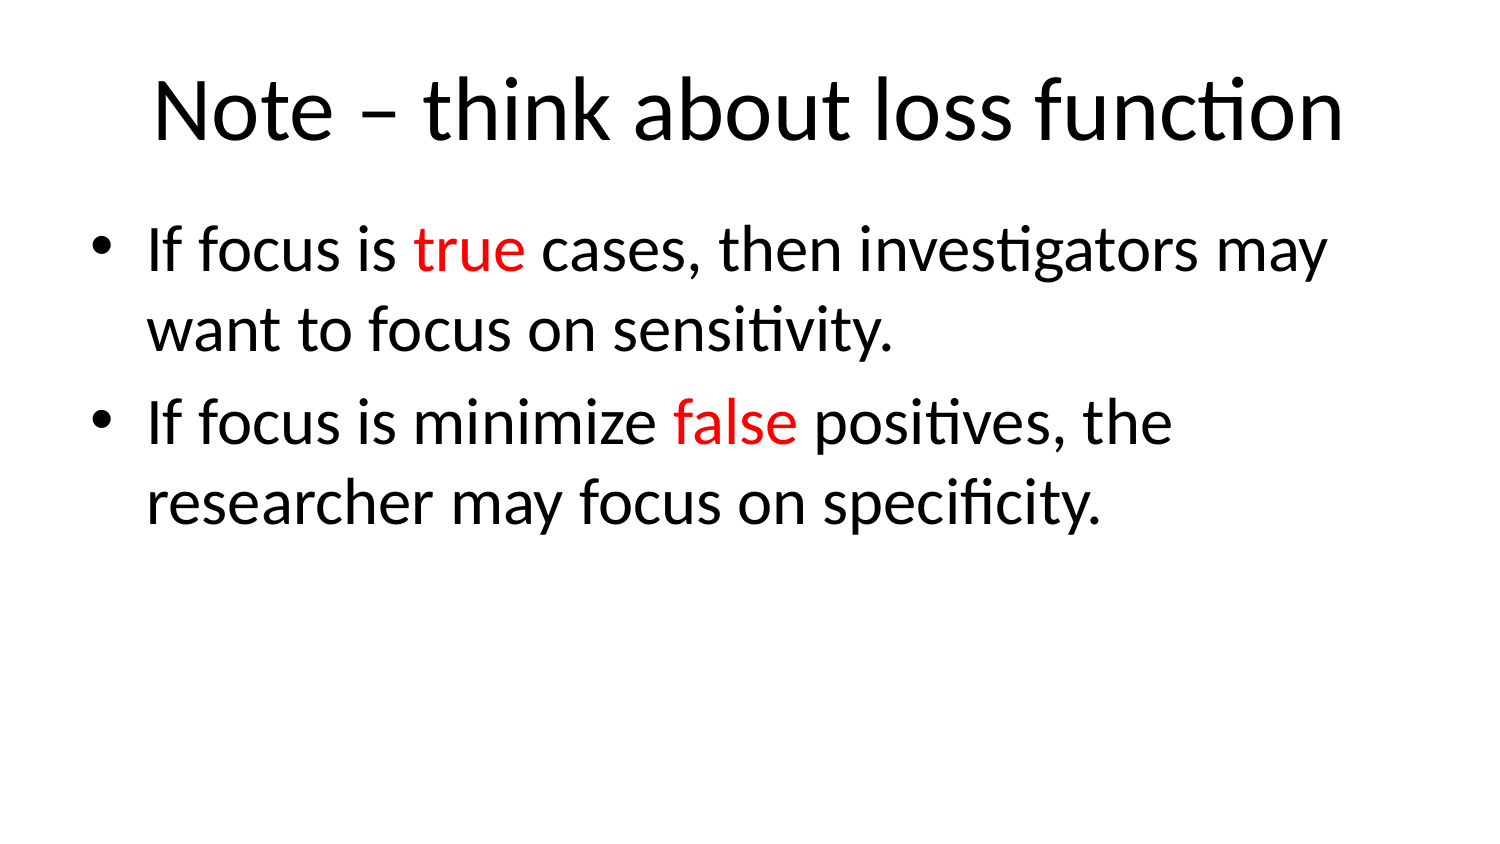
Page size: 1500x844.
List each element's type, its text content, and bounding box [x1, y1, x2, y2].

title Note – think about loss function [75, 33, 1425, 175]
list If focus is true cases, then investigators may want to focus on sensitivity. If focus is minimize false positives, the researcher may focus on specificity. [75, 196, 1425, 754]
